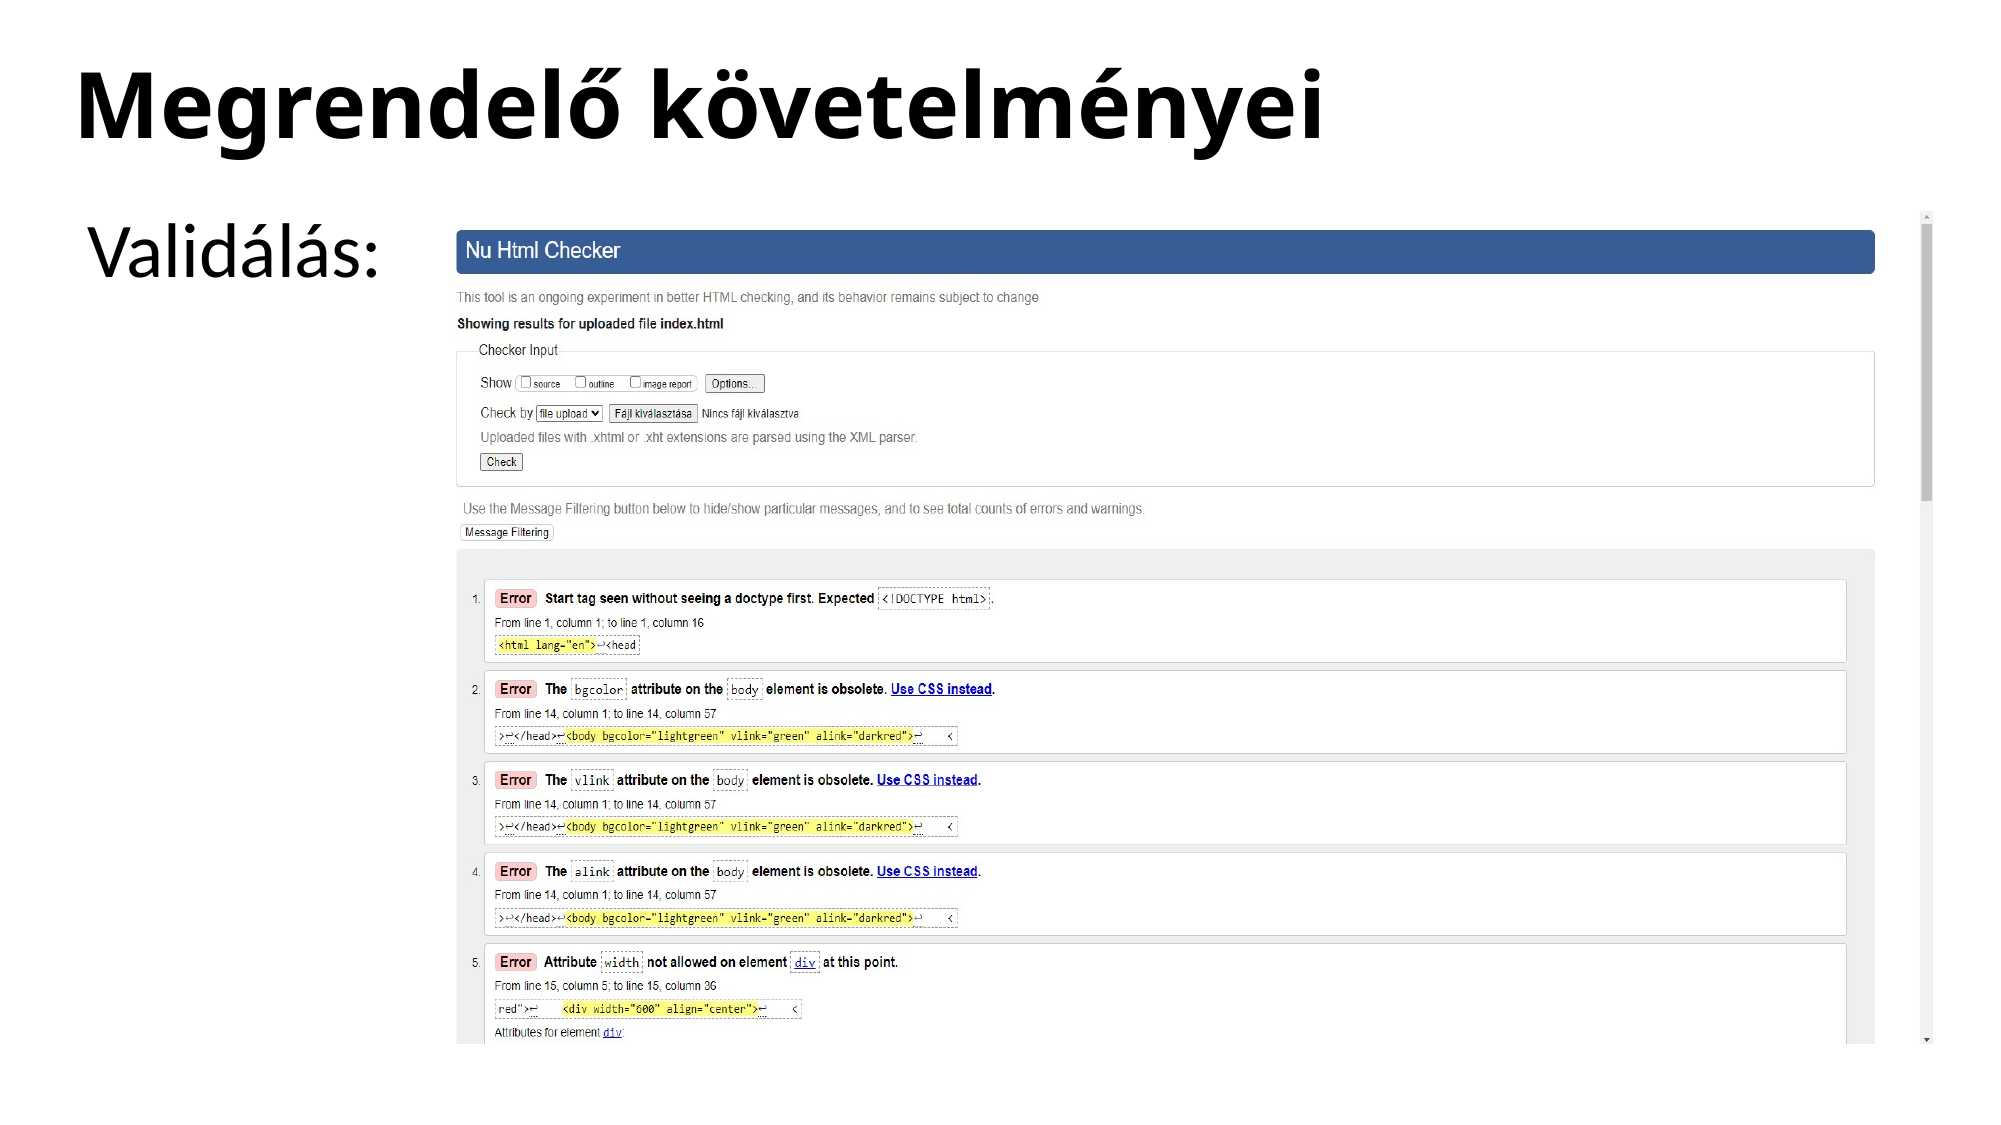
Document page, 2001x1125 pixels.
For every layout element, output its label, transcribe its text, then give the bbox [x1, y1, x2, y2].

title Megrendelő követelményei [58, 0, 1784, 211]
picture [411, 211, 1933, 1044]
list Validálás: [58, 203, 412, 303]
